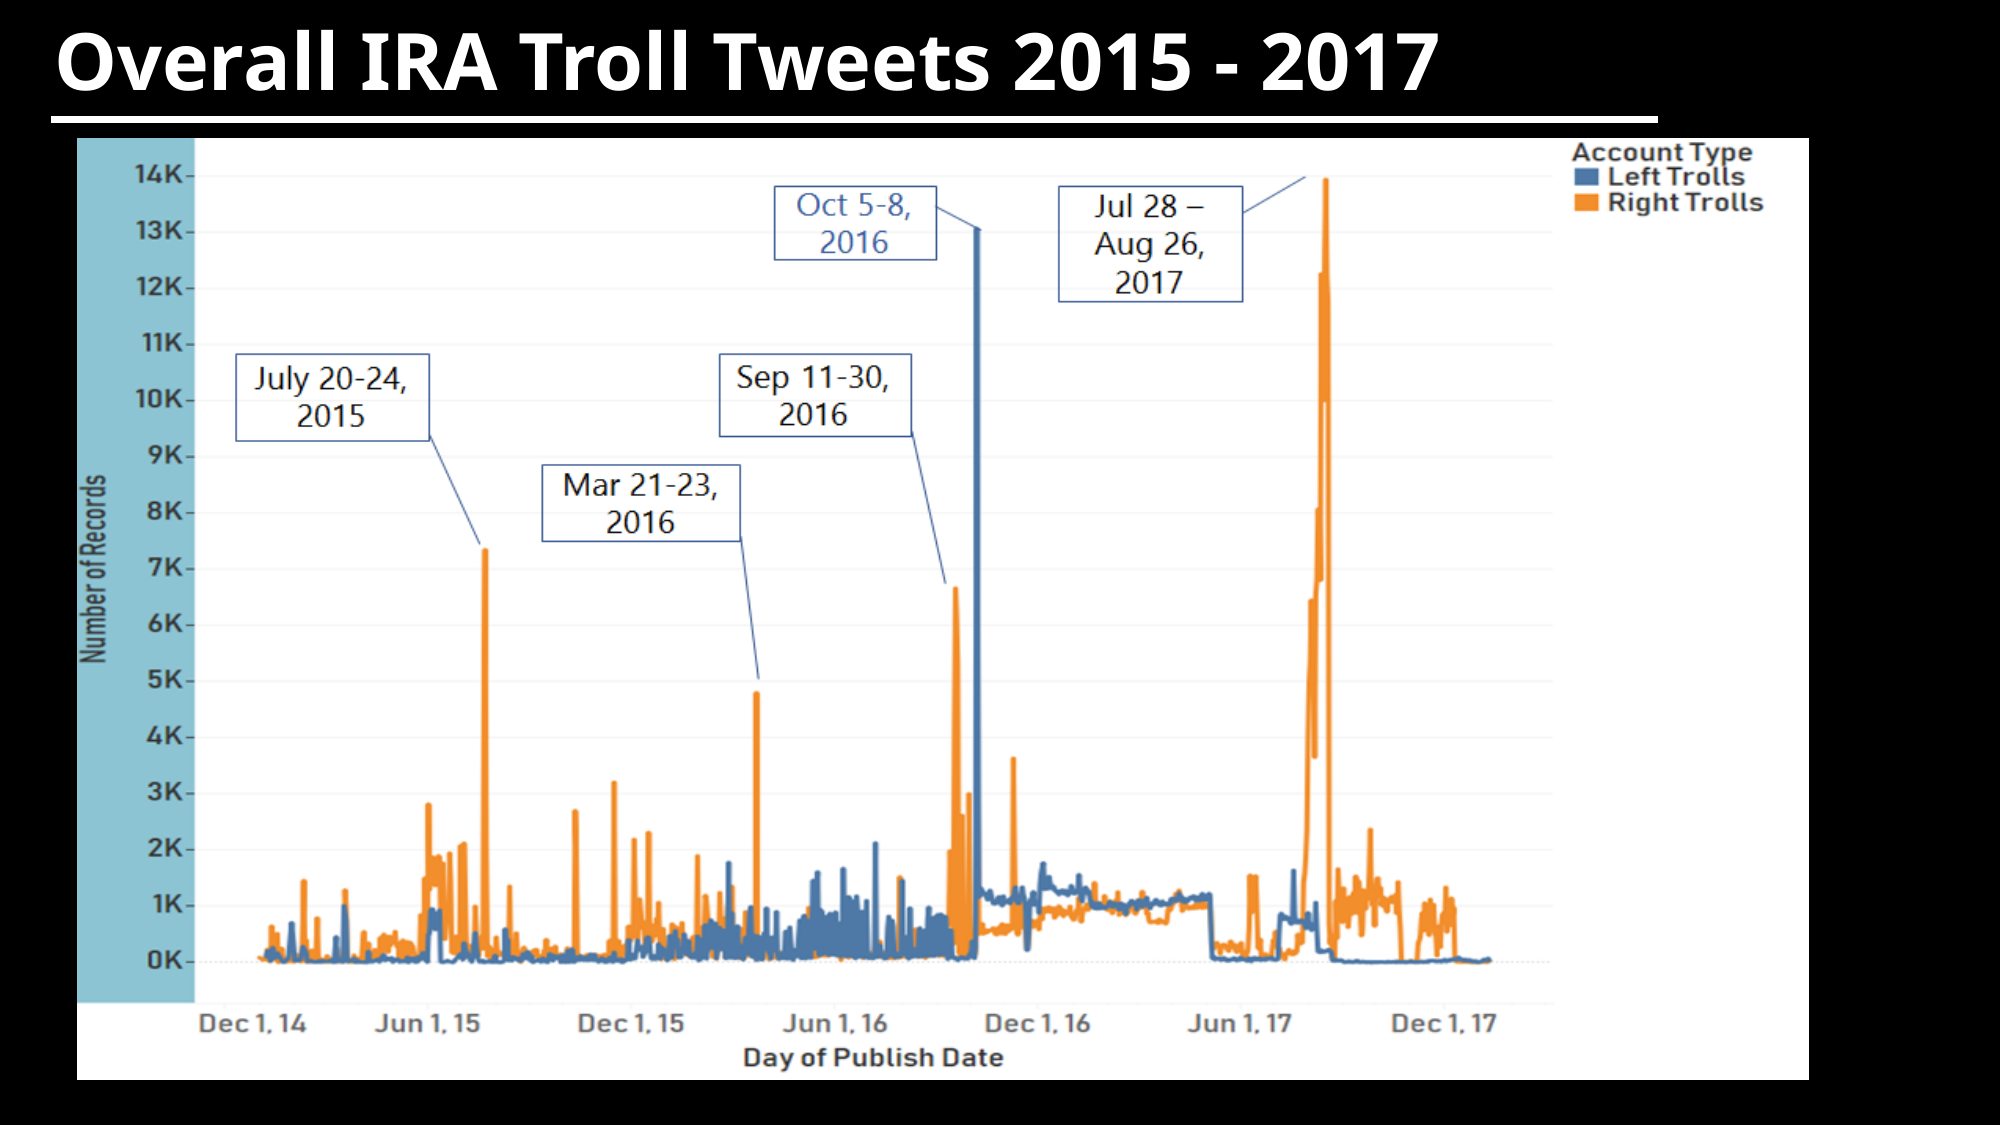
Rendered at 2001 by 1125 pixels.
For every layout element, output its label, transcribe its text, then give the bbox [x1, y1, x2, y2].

text_box Overall IRA Troll Tweets 2015 - 2017 [39, 3, 1788, 121]
picture [77, 138, 1809, 1080]
